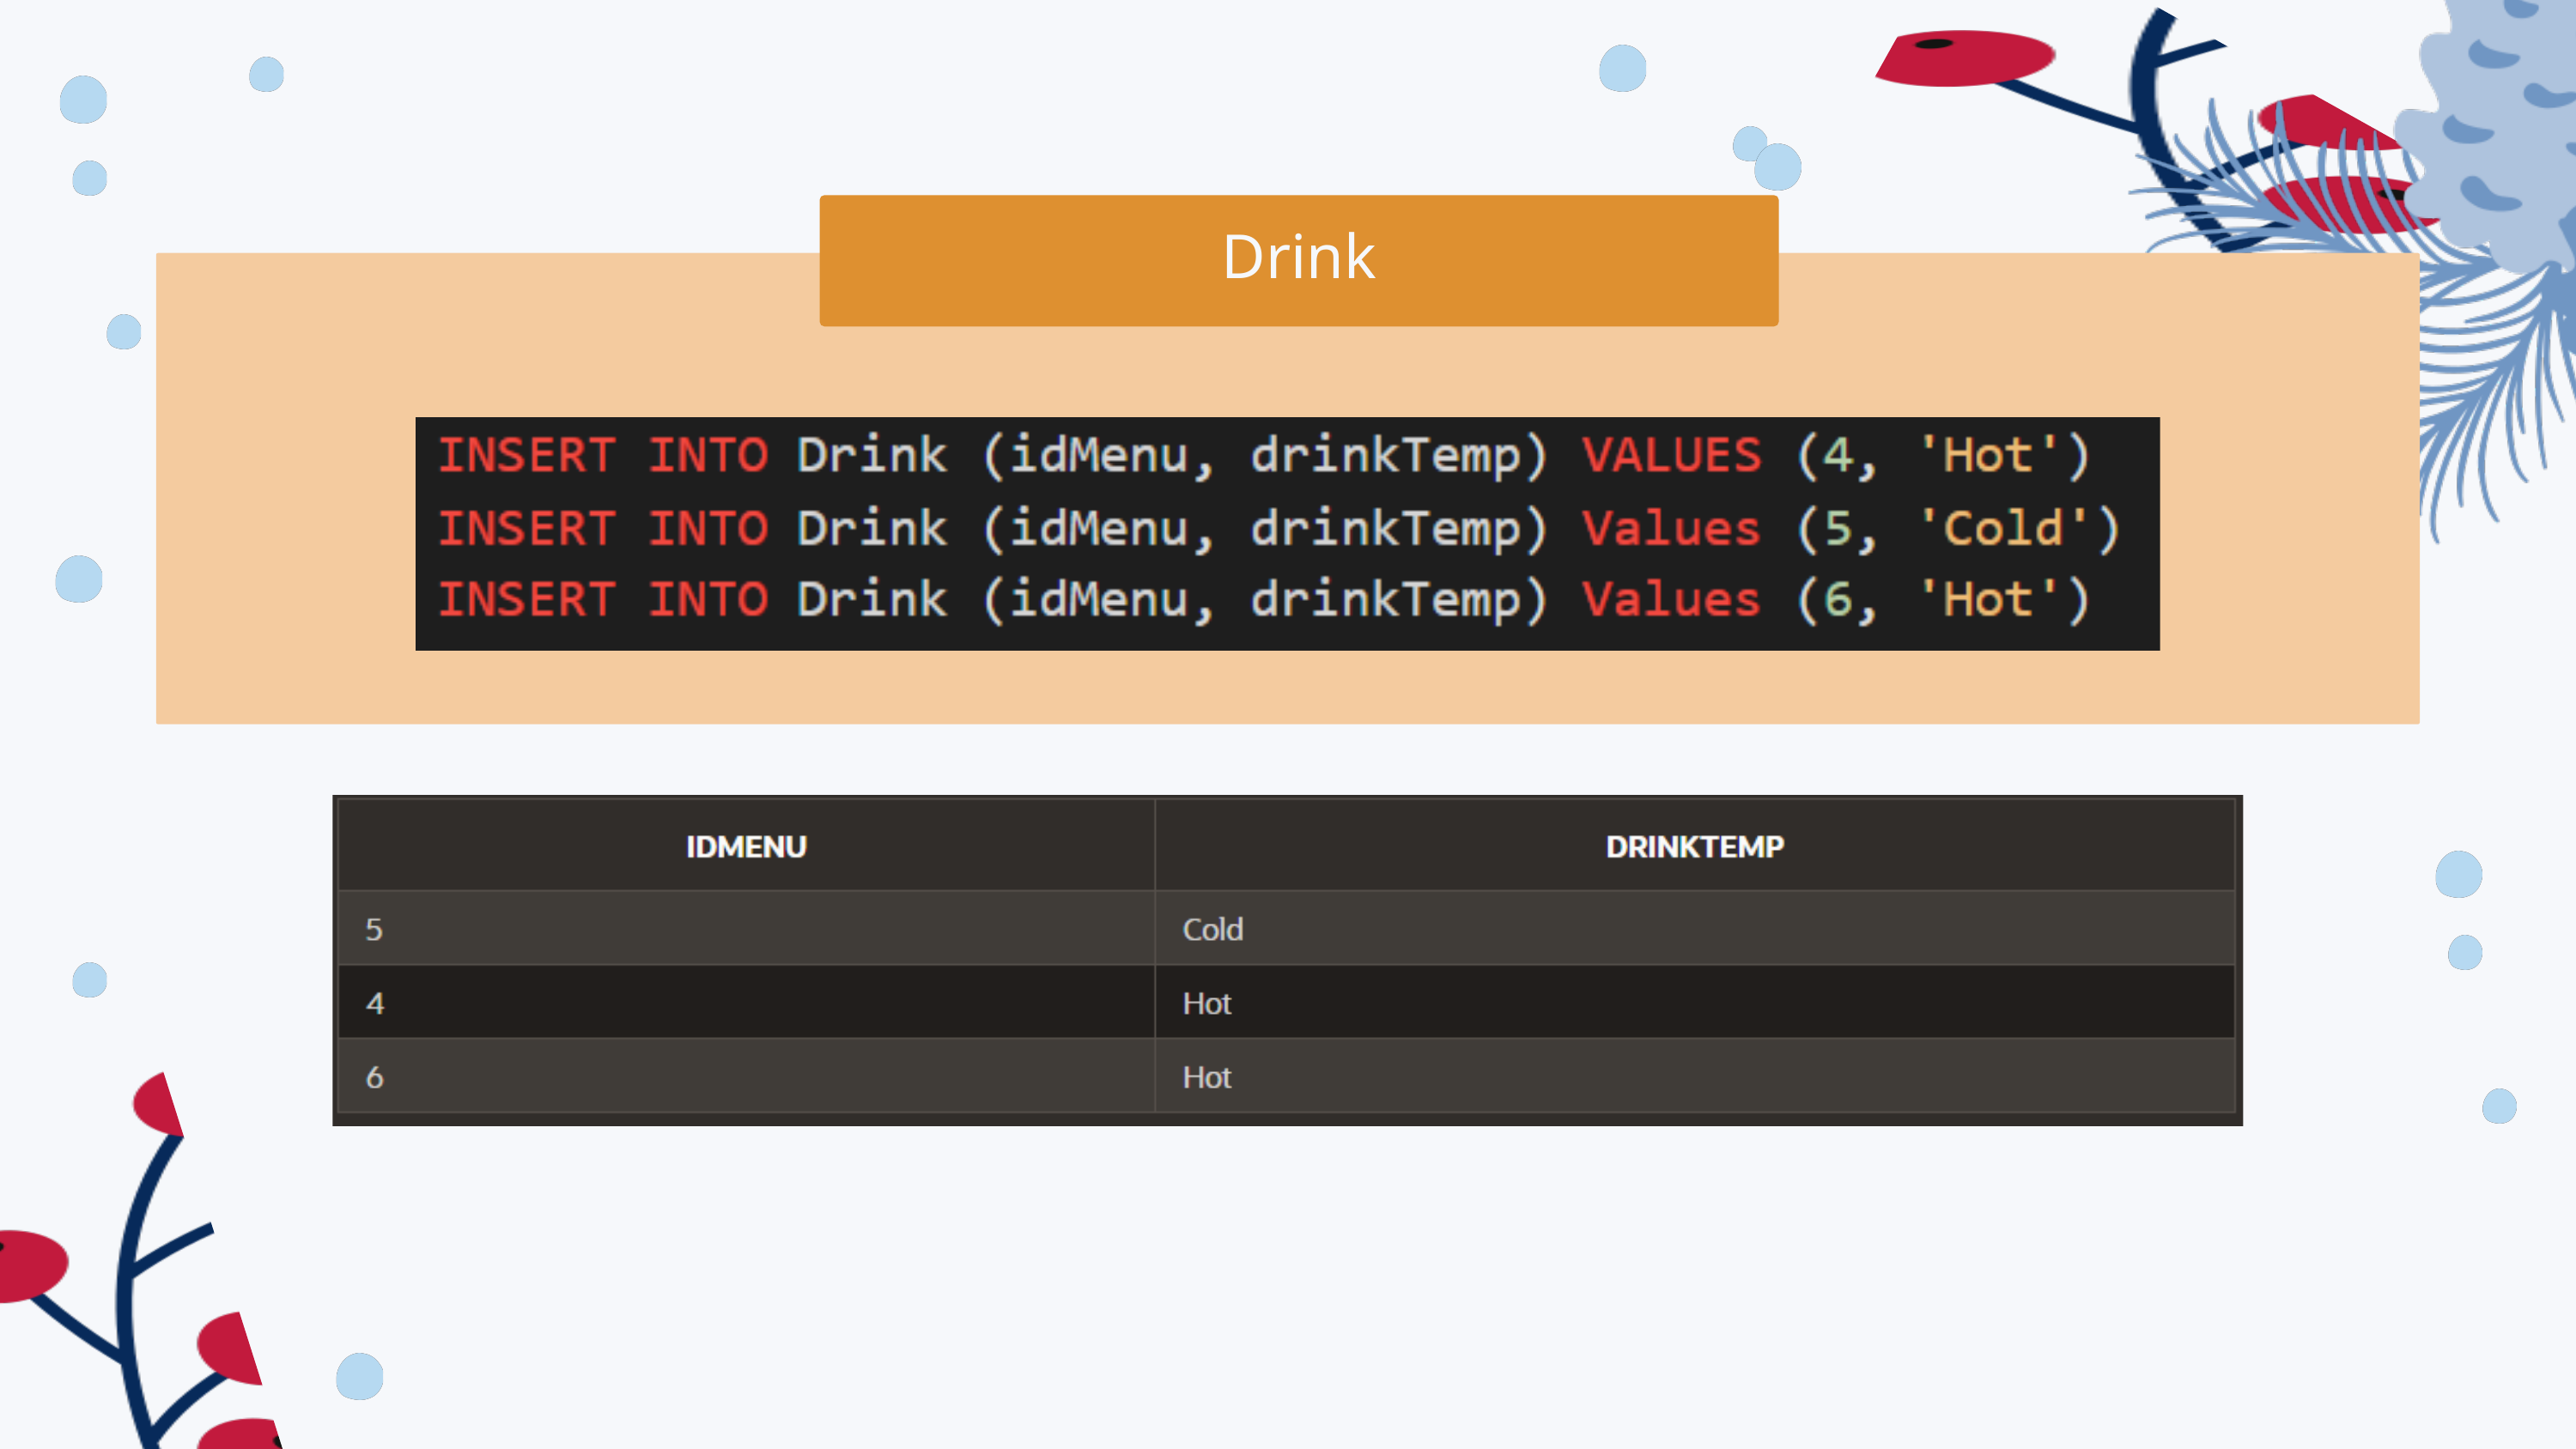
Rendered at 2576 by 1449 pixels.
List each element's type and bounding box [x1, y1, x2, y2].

text_box [1599, 45, 1647, 92]
text_box [1754, 143, 1801, 191]
text_box [2435, 851, 2483, 898]
text_box [332, 795, 2244, 1126]
text_box [72, 161, 107, 196]
text_box [819, 195, 1779, 327]
text_box [55, 555, 103, 603]
text_box [2128, 0, 2576, 579]
text_box [249, 57, 284, 92]
text_box [106, 314, 142, 349]
text_box [1733, 126, 1768, 161]
text_box [336, 1353, 384, 1401]
text_box [72, 962, 107, 997]
text_box [59, 76, 107, 124]
text_box [155, 252, 2421, 724]
text_box [1861, 0, 2128, 251]
text_box [0, 1066, 283, 1449]
text_box [2482, 1088, 2517, 1124]
text_box [2448, 935, 2483, 970]
